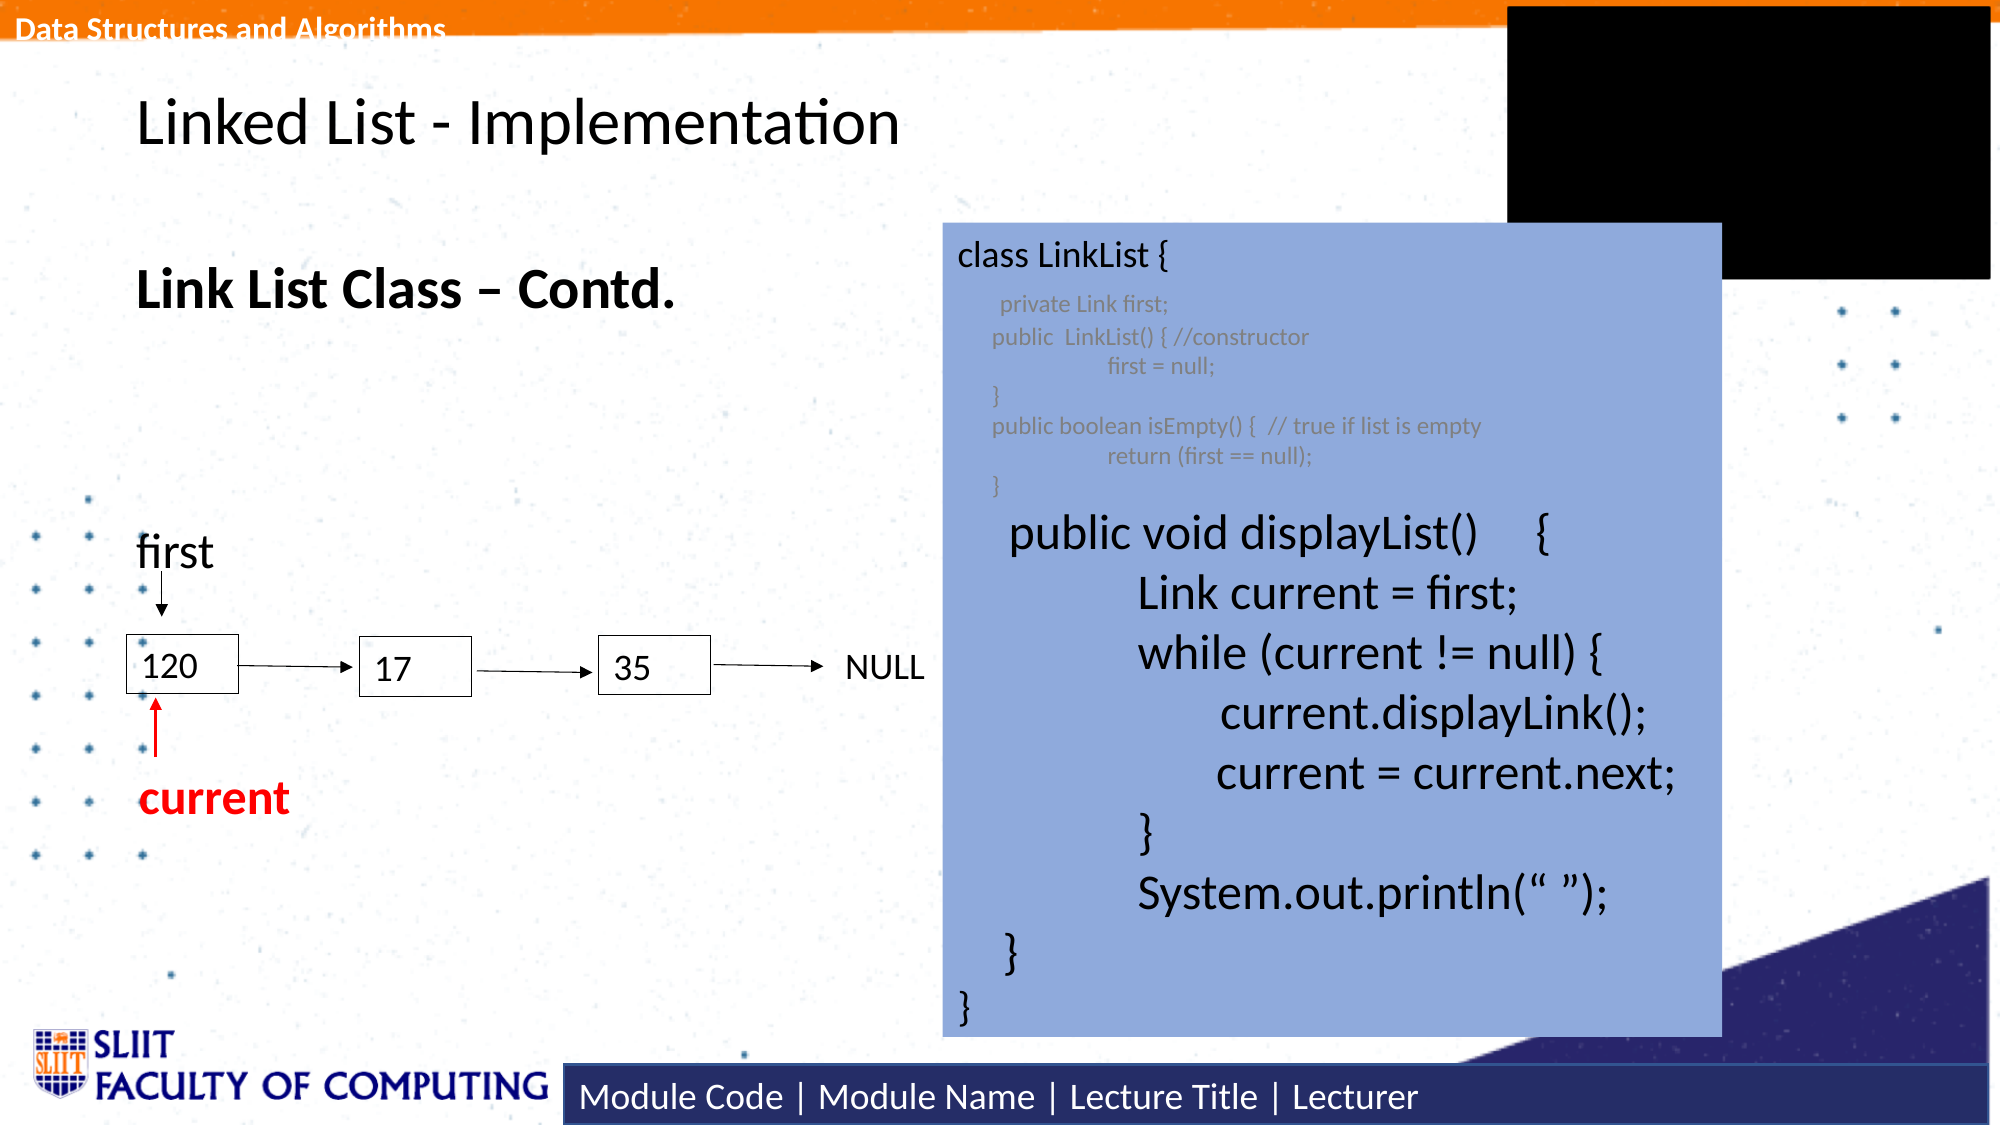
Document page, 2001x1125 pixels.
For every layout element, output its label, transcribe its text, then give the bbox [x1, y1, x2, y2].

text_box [121, 510, 943, 833]
text_box class LinkList { private Link first; public LinkList() { //constructor first = null; } public boolean isEmpty() { // true if list is empty return (first == null); } public void displayList() { Link current = first; while (current != null) { current.displayLink(); current = current.next; } System.out.println(“ ”); } } [942, 222, 1723, 1037]
title Linked List - Implementation [121, 13, 1847, 232]
text_box Link List Class – Contd. [121, 243, 943, 328]
picture [0, 0, 2000, 1125]
